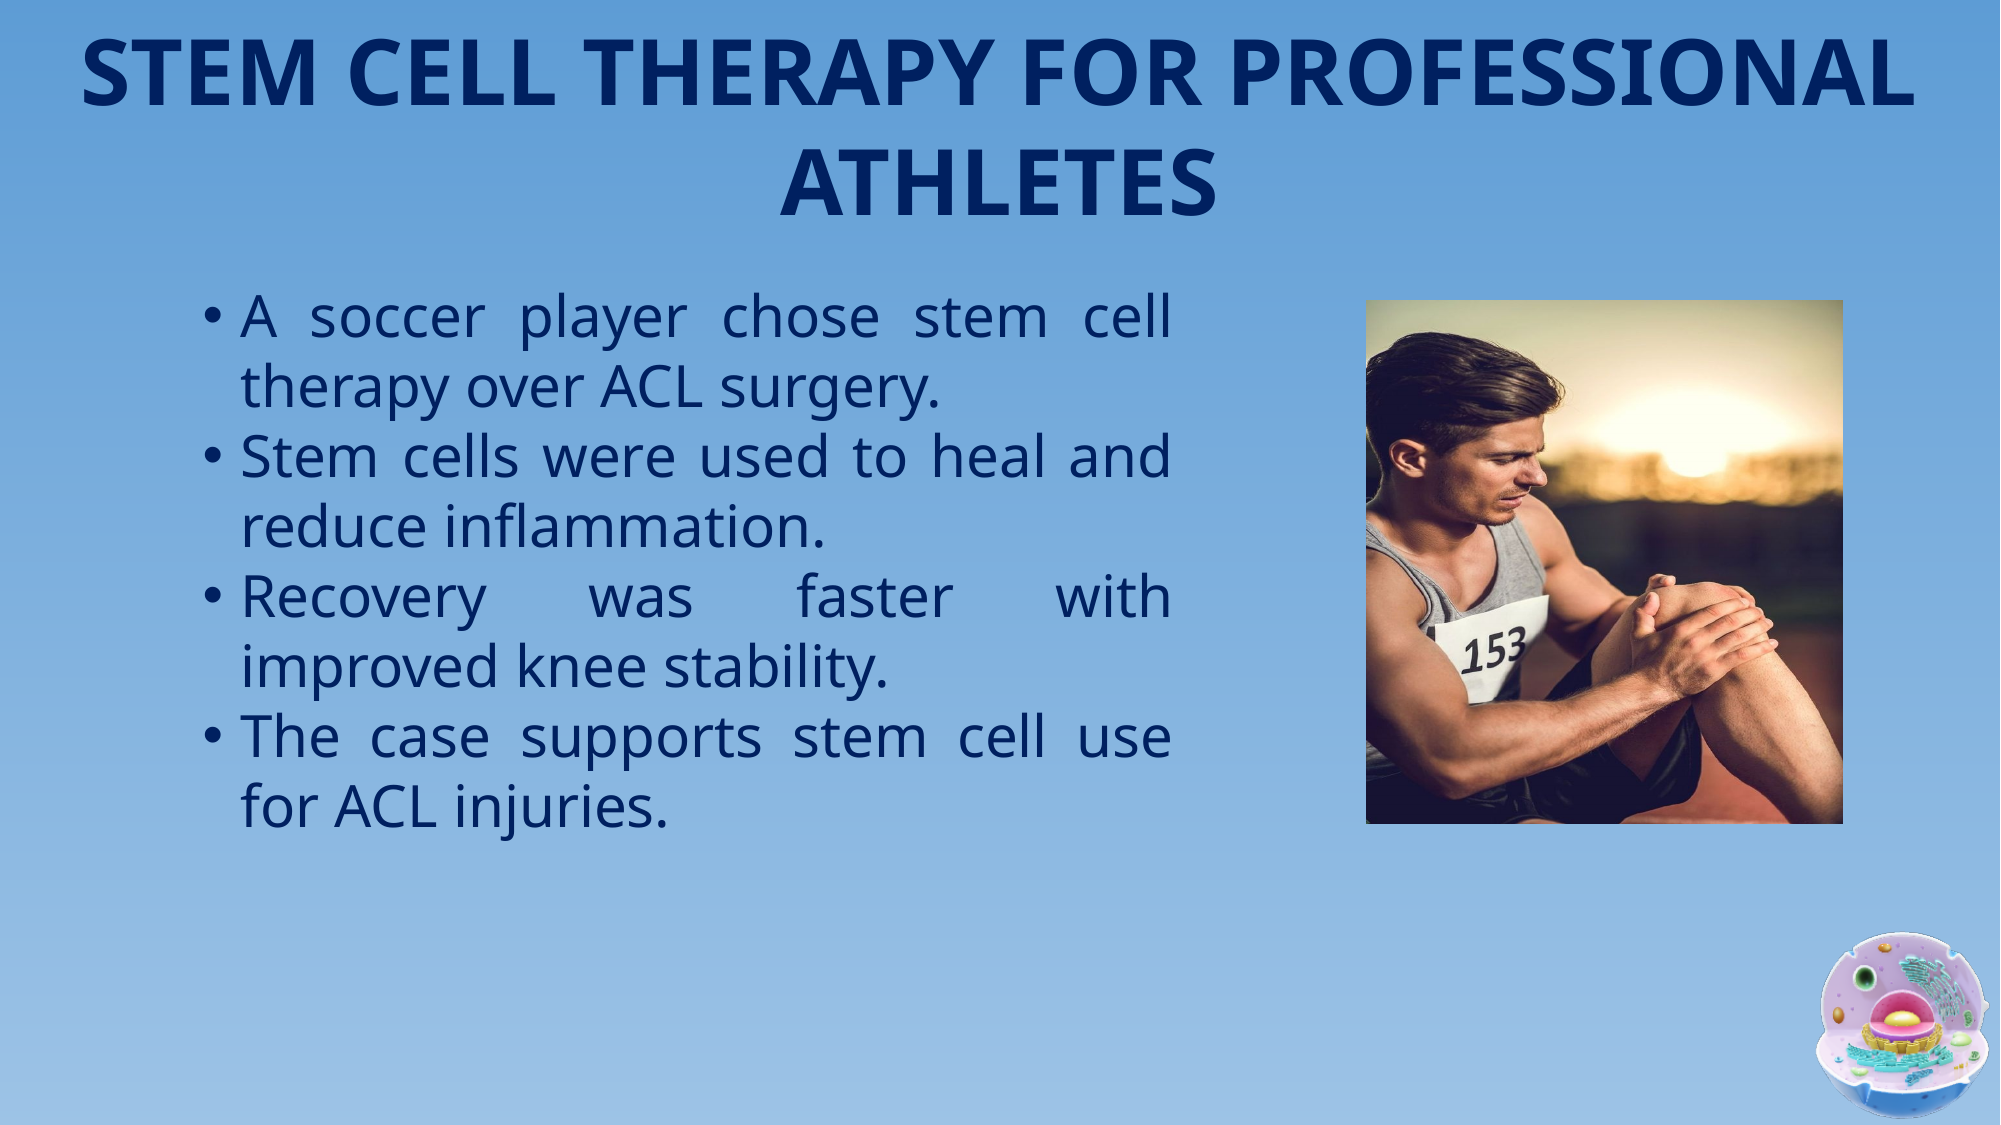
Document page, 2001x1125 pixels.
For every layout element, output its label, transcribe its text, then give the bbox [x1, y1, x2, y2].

text_box STEM CELL THERAPY FOR PROFESSIONAL ATHLETES [17, 6, 1983, 241]
text_box A soccer player chose stem cell therapy over ACL surgery. Stem cells were used to heal and reduce inflammation. Recovery was faster with improved knee stability. The case supports stem cell use for ACL injuries. [188, 272, 1189, 847]
picture [1810, 922, 2000, 1125]
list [1366, 300, 1843, 825]
